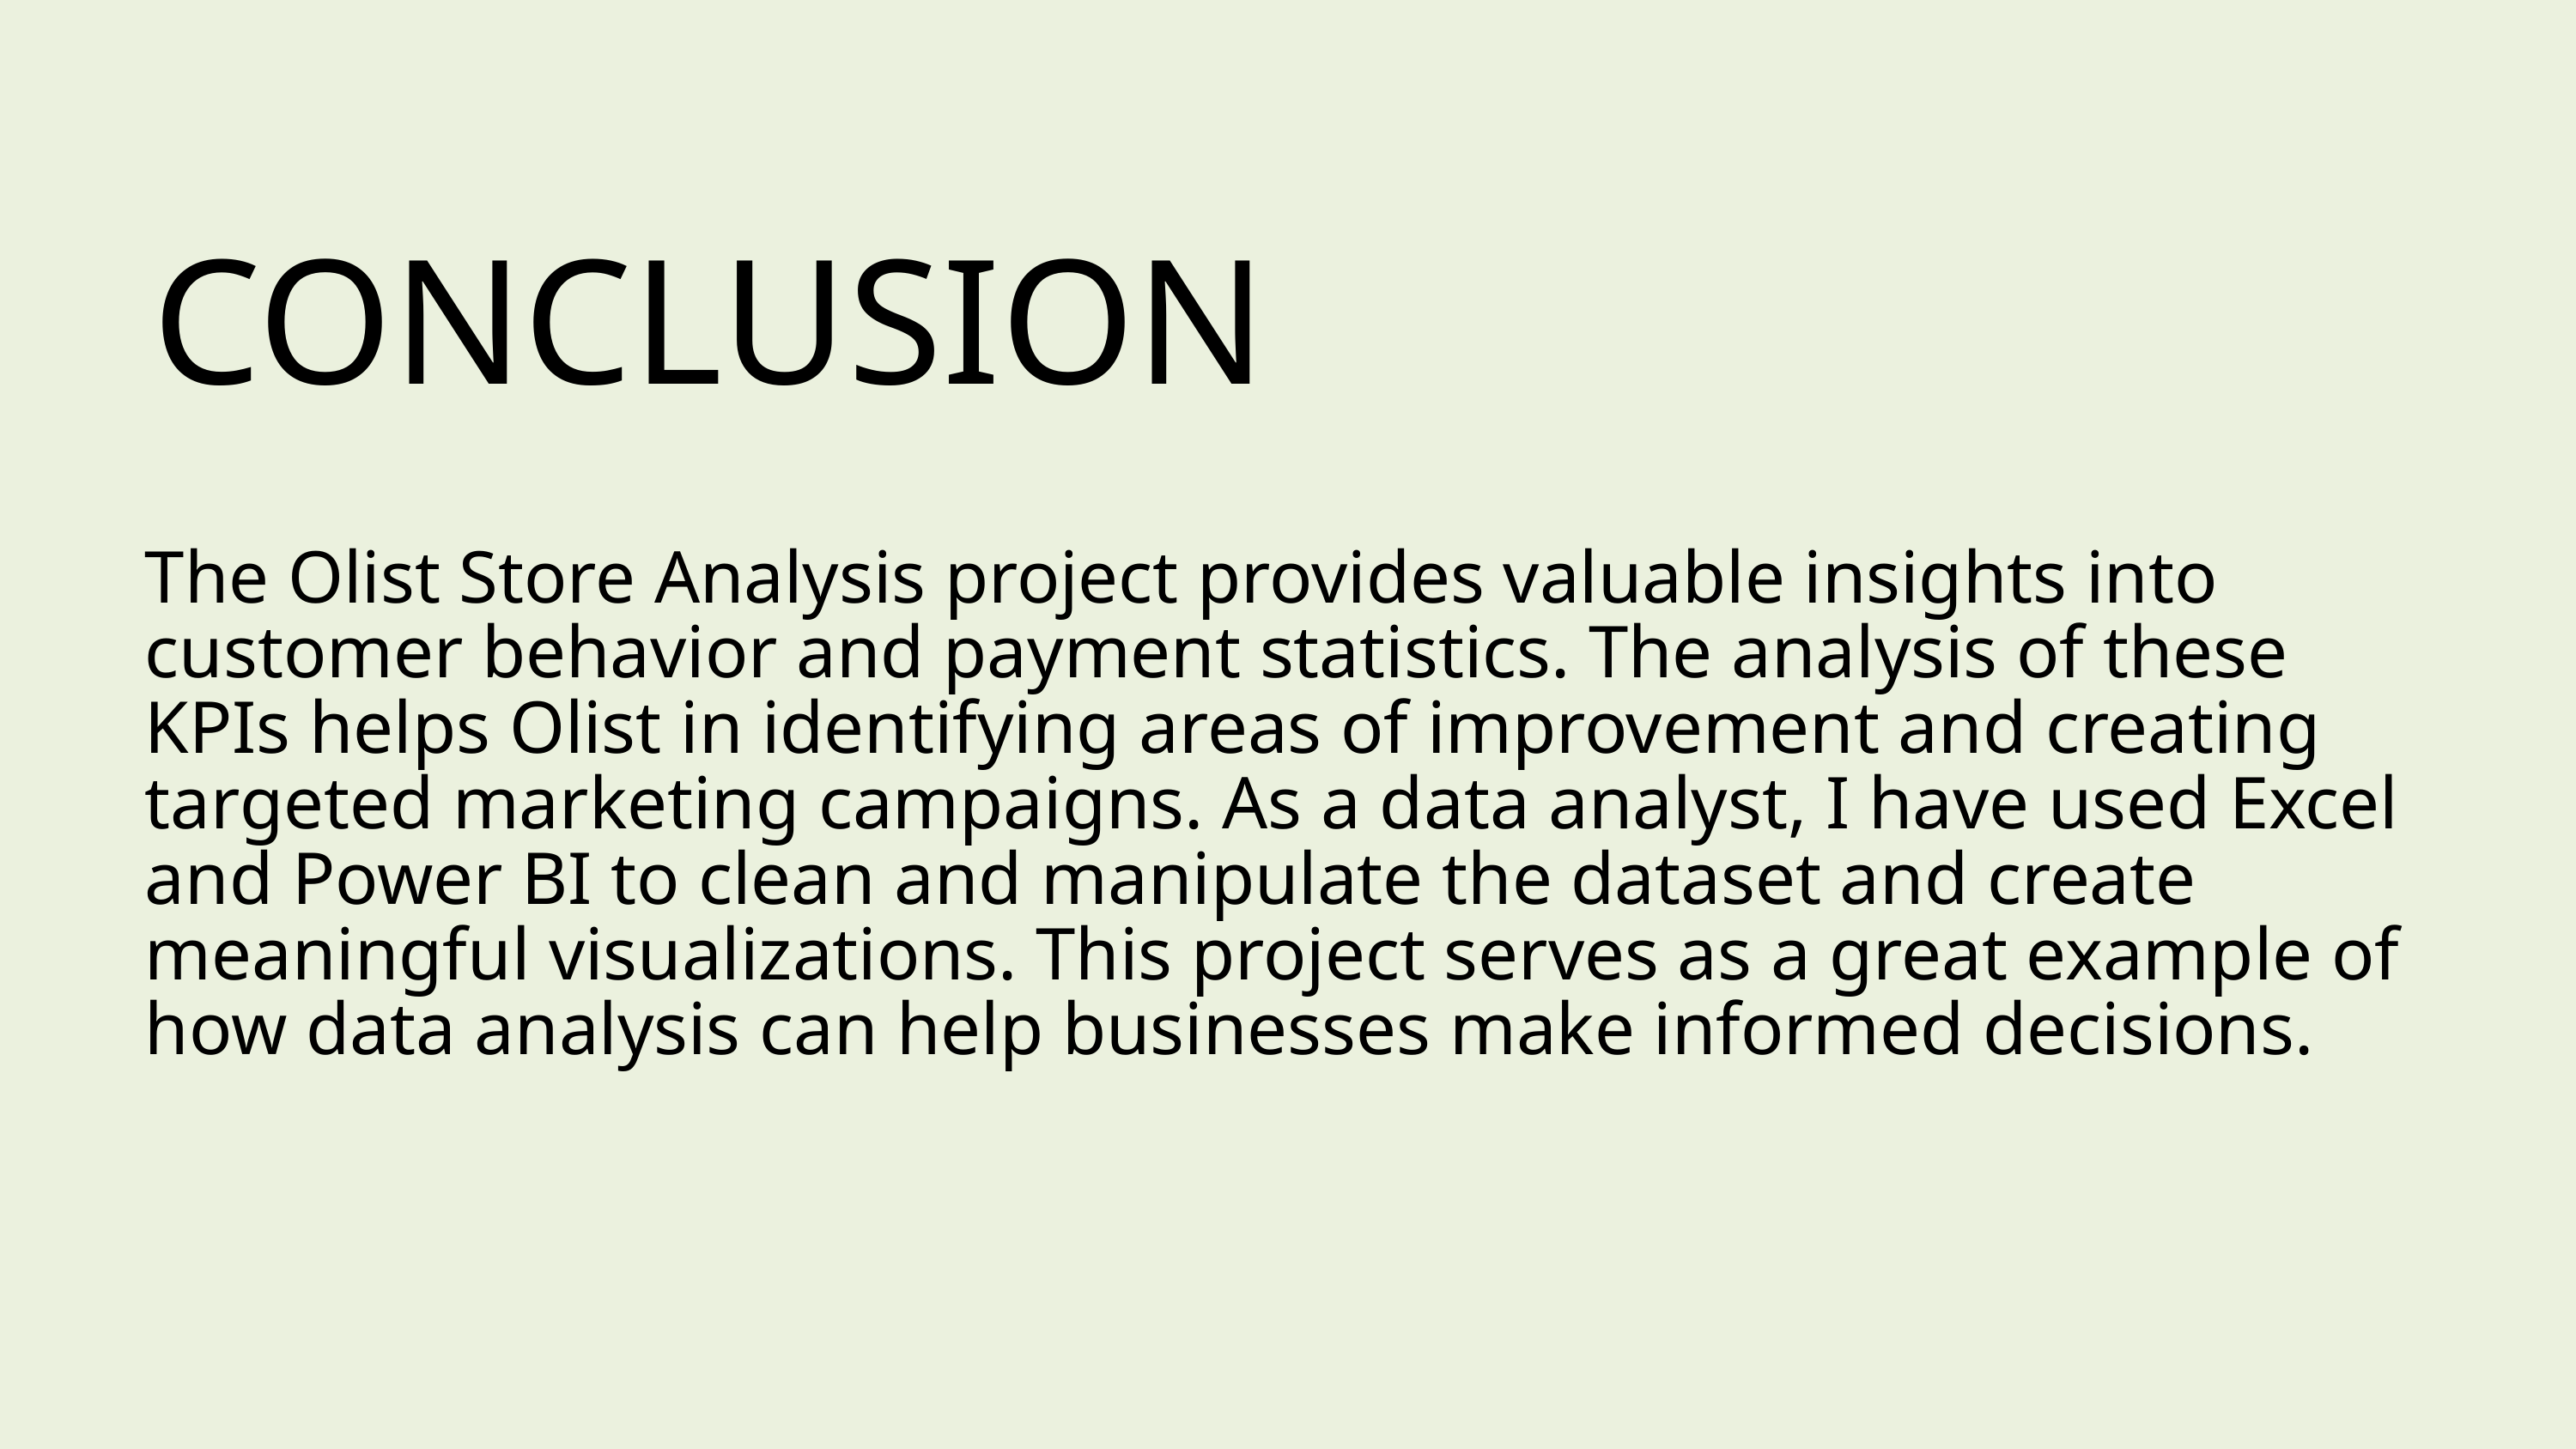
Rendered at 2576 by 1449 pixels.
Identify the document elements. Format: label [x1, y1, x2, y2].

text_box [0, 0, 2576, 1449]
